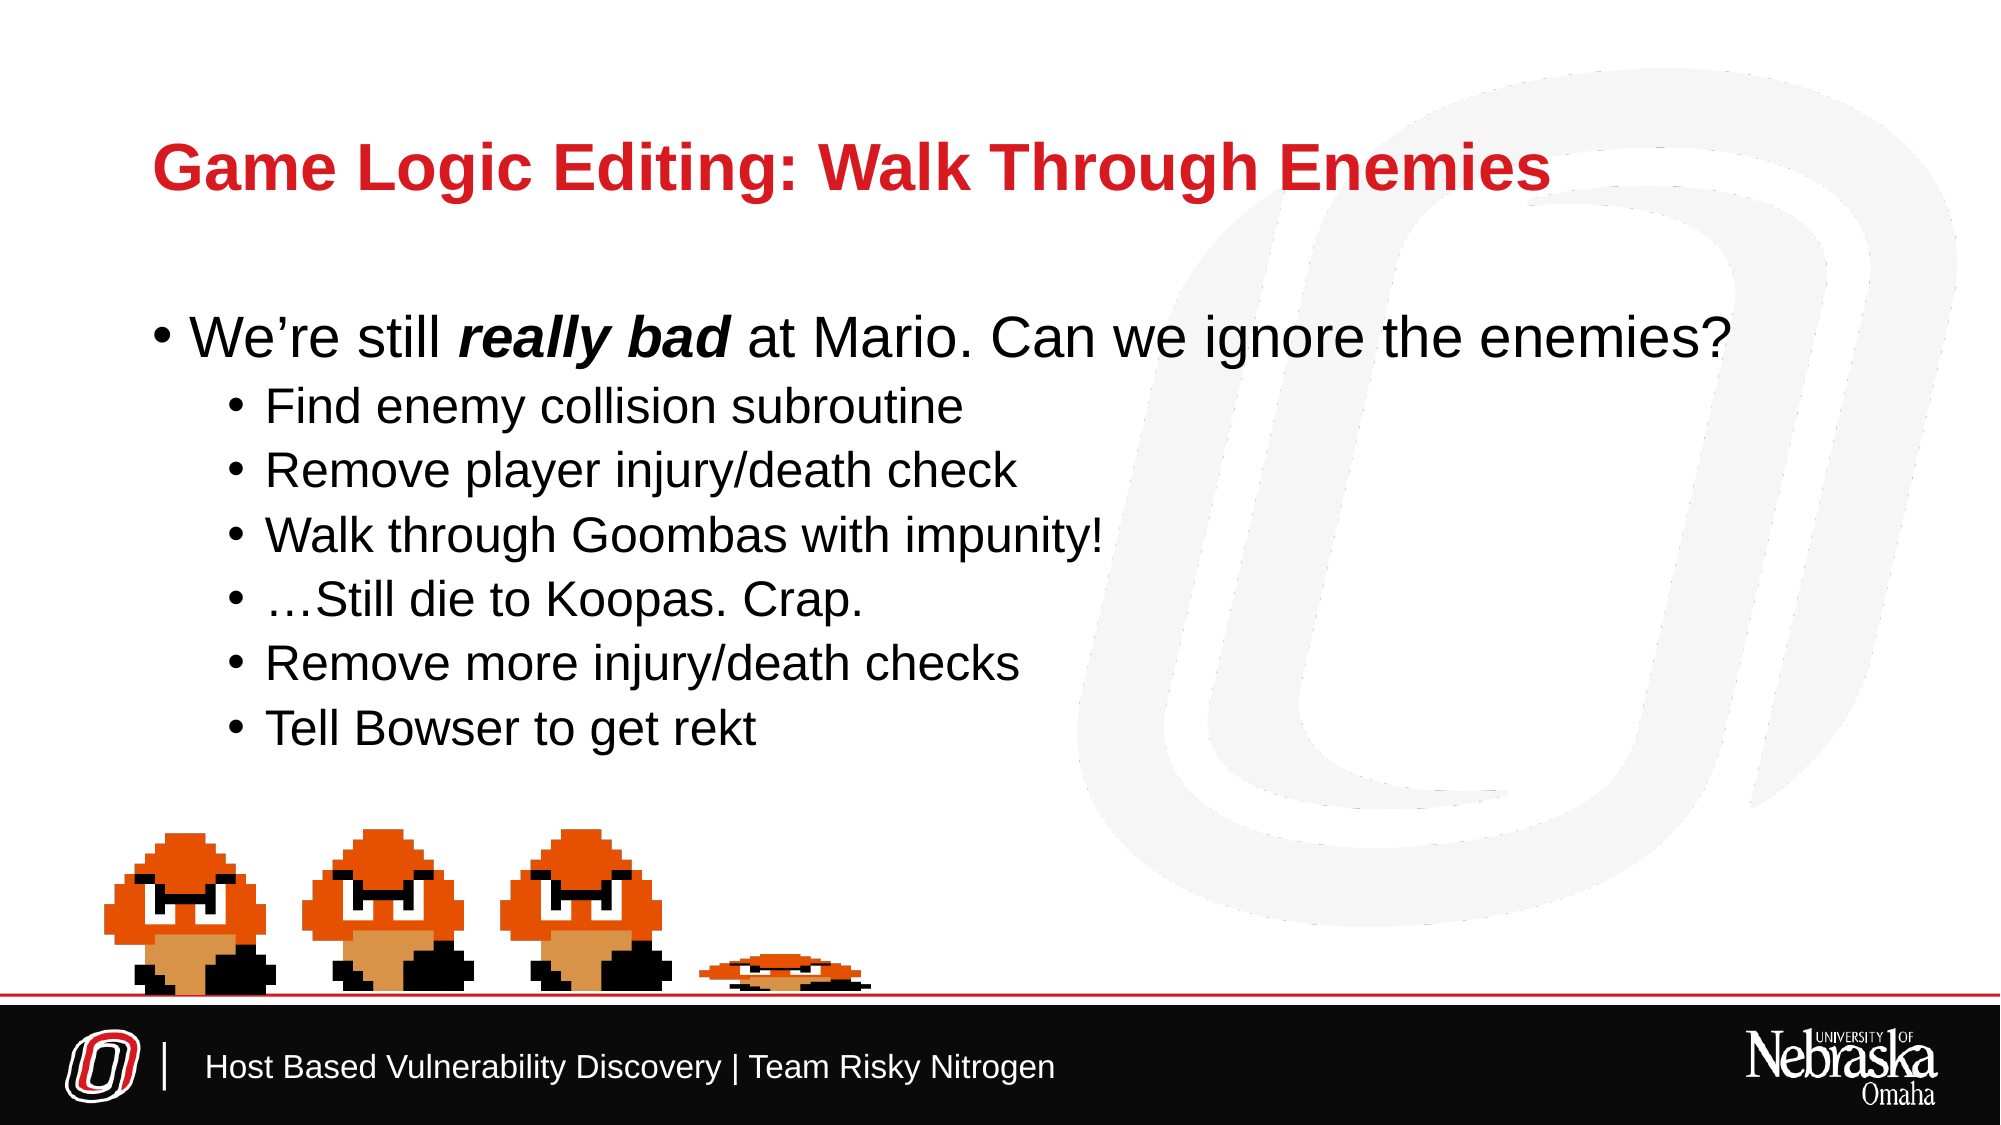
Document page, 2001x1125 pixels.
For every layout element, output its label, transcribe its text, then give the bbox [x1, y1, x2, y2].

footer Host Based Vulnerability Discovery | Team Risky Nitrogen [189, 1035, 1672, 1096]
title Game Logic Editing: Walk Through Enemies [137, 59, 1863, 278]
picture [104, 833, 276, 995]
picture [699, 954, 871, 991]
picture [302, 829, 474, 991]
picture [500, 829, 672, 991]
list We’re still really bad at Mario. Can we ignore the enemies? Find enemy collision subroutine Remove player injury/death check Walk through Goombas with impunity! …Still die to Koopas. Crap. Remove more injury/death checks Tell Bowser to get rekt [137, 299, 1863, 955]
